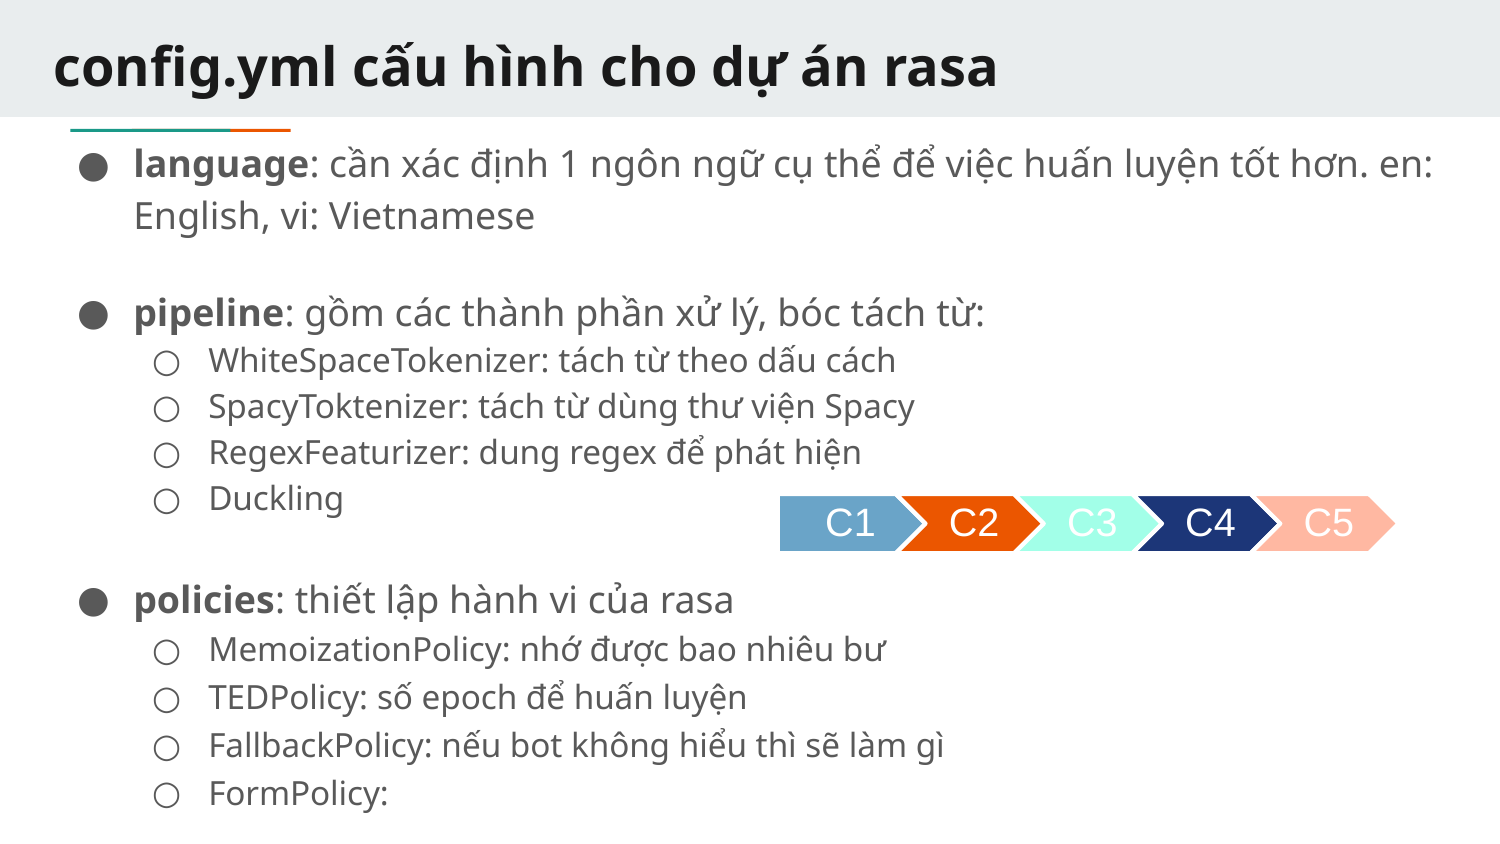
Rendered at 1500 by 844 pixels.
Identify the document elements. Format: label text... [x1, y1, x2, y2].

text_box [777, 485, 1399, 562]
list language: cần xác định 1 ngôn ngữ cụ thể để việc huấn luyện tốt hơn. en: English, vi: Vietnamese pipeline: gồm các thành phần xử lý, bóc tách từ: WhiteSpaceTokenizer: tách từ theo dấu cách SpacyToktenizer: tách từ dùng thư viện Spacy RegexFeaturizer: dung regex để phát hiện Duckling policies: thiết lập hành vi của rasa MemoizationPolicy: nhớ được bao nhiêu bư TEDPolicy: số epoch để huấn luyện FallbackPolicy: nếu bot không hiểu thì sẽ làm gì FormPolicy: [43, 118, 1457, 821]
title config.yml cấu hình cho dự án rasa [38, 17, 1467, 106]
